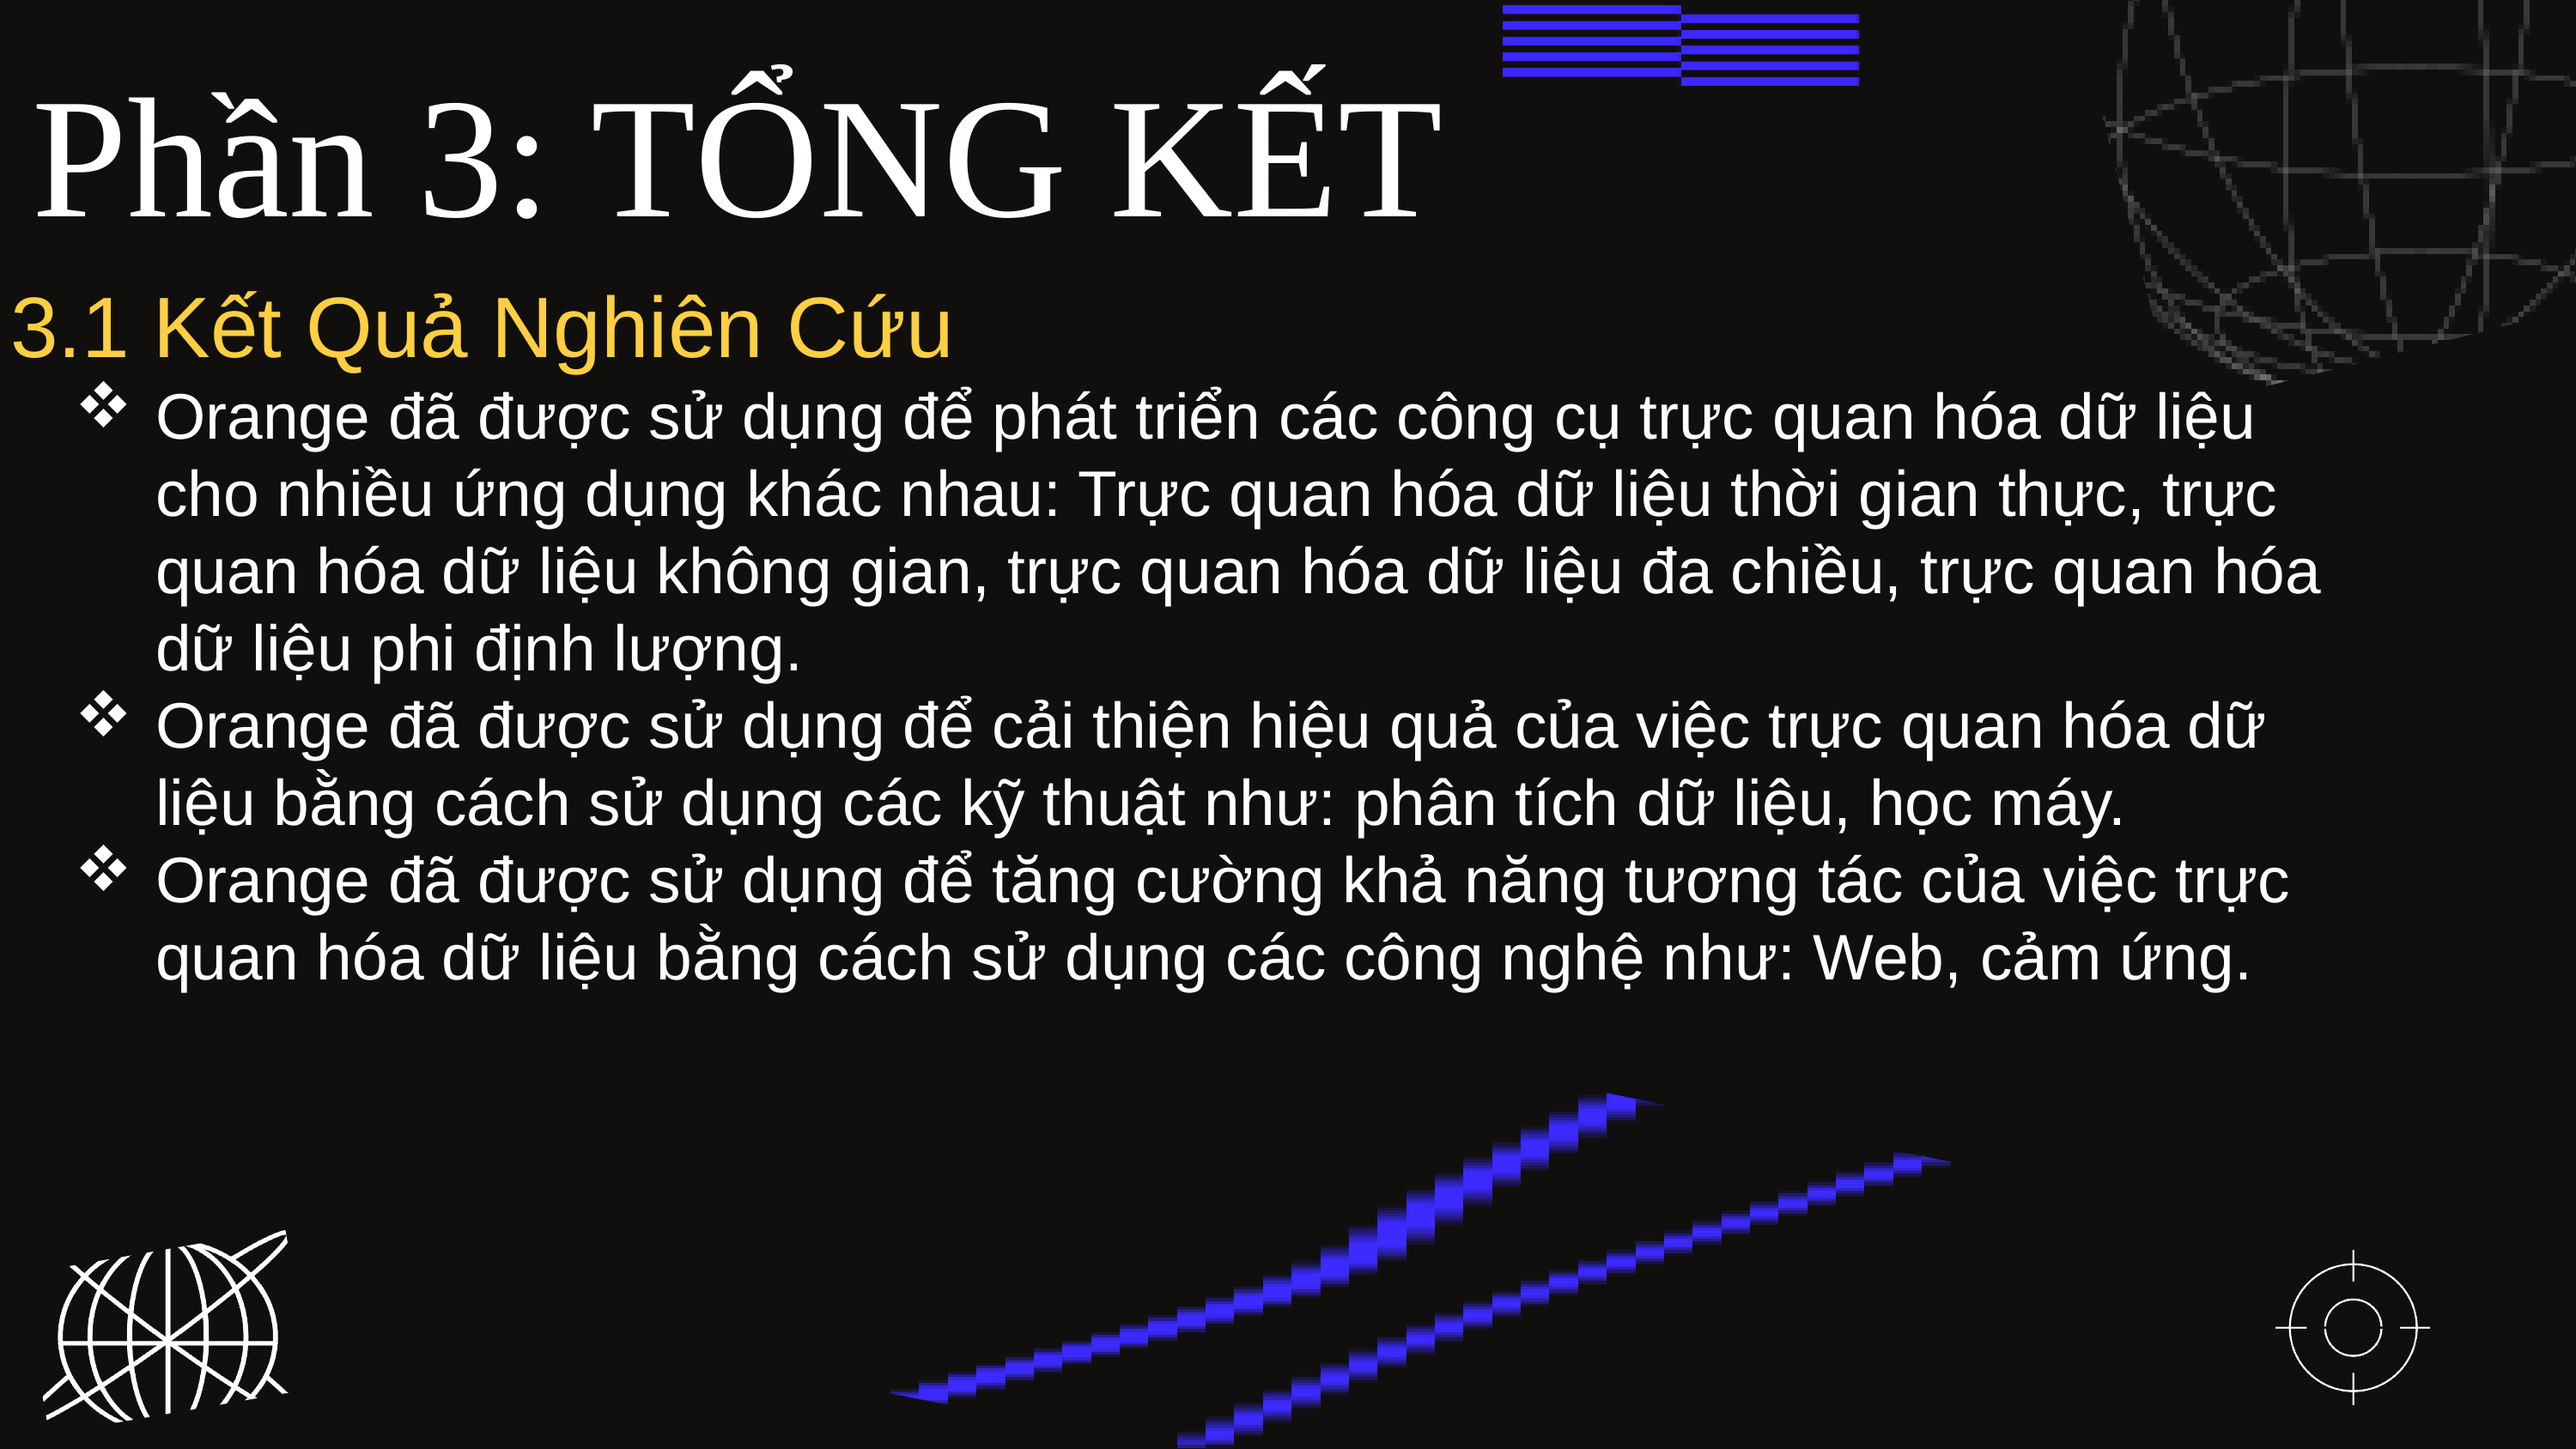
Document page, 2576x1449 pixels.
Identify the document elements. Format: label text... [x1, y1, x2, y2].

text_box [375, 864, 2266, 1449]
text_box [2073, 0, 2576, 409]
text_box [1503, 5, 1860, 86]
text_box [2275, 1250, 2431, 1405]
text_box 3.1 Kết Quả Nghiên Cứu Orange đã được sử dụng để phát triển các công cụ trực quan hóa dữ liệu cho nhiều ứng dụng khác nhau: Trực quan hóa dữ liệu thời gian thực, trực quan hóa dữ liệu không gian, trực quan hóa dữ liệu đa chiều, trực quan hóa dữ liệu phi định lượng. Orange đã được sử dụng để cải thiện hiệu quả của việc trực quan hóa dữ liệu bằng cách sử dụng các kỹ thuật như: phân tích dữ liệu, học máy. Orange đã được sử dụng để tăng cường khả năng tương tác của việc trực quan hóa dữ liệu bằng cách sử dụng các công nghệ như: Web, cảm ứng. [10, 271, 2348, 1178]
text_box [21, 1228, 313, 1434]
text_box Phần 3: TỔNG KẾT [32, 112, 1531, 252]
